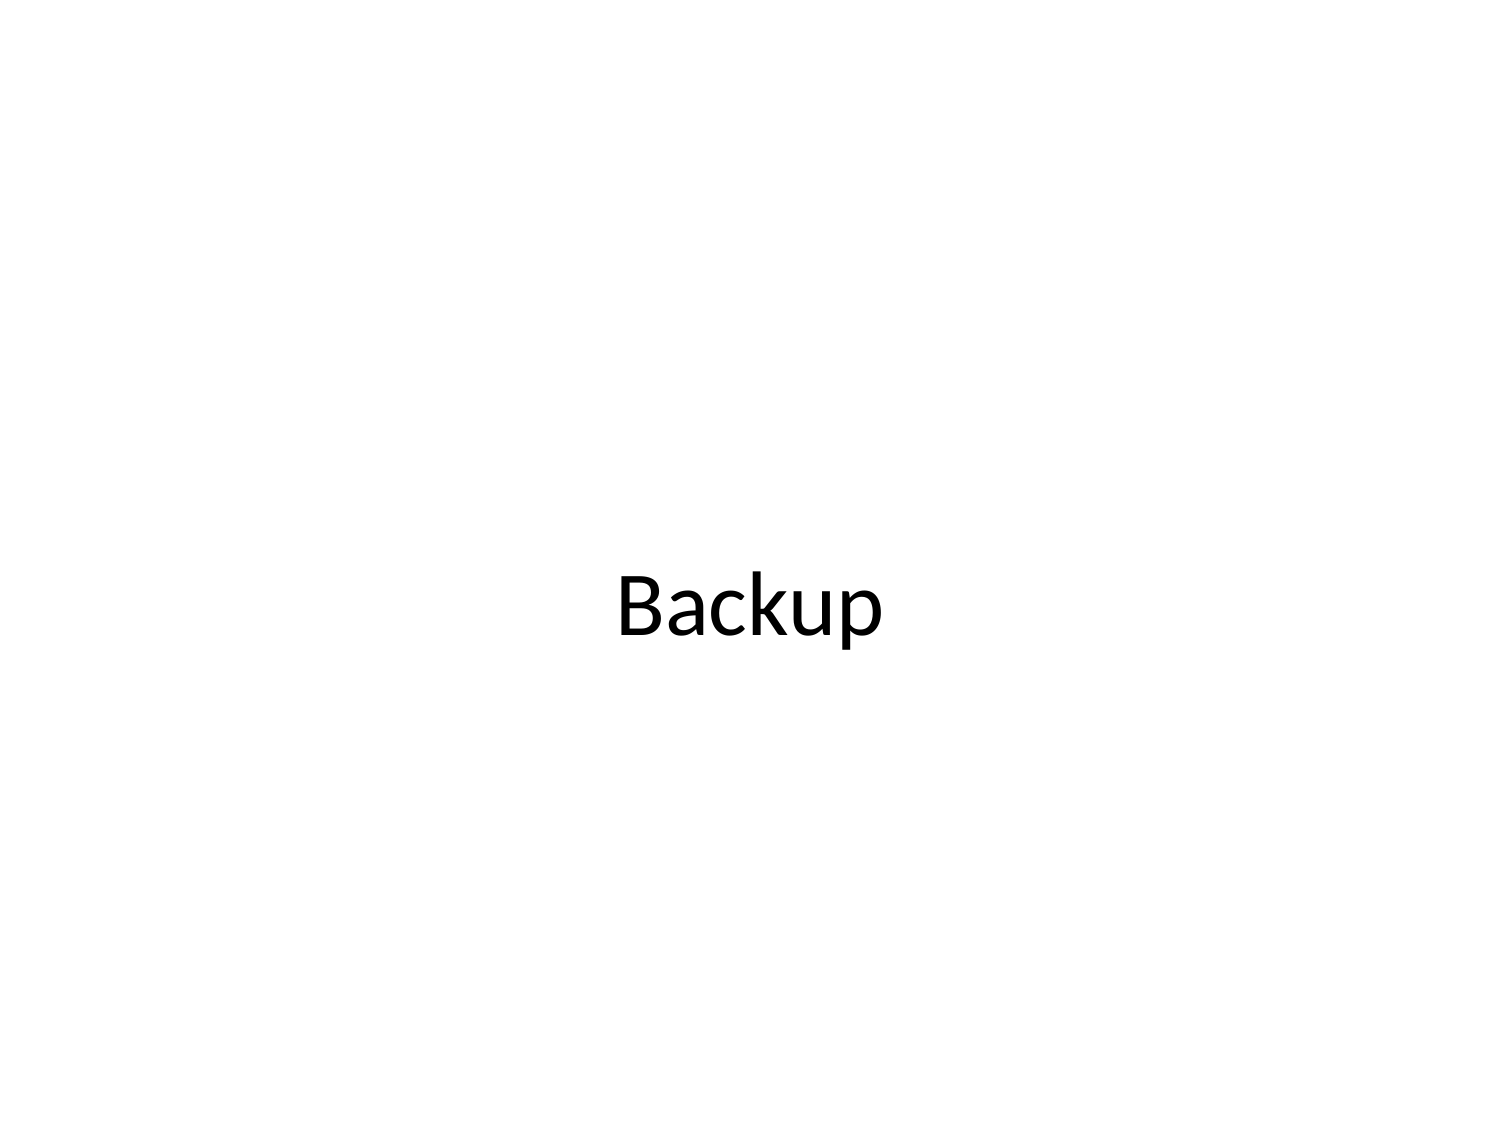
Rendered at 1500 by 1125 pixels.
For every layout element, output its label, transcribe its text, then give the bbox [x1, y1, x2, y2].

title Backup [75, 504, 1425, 693]
